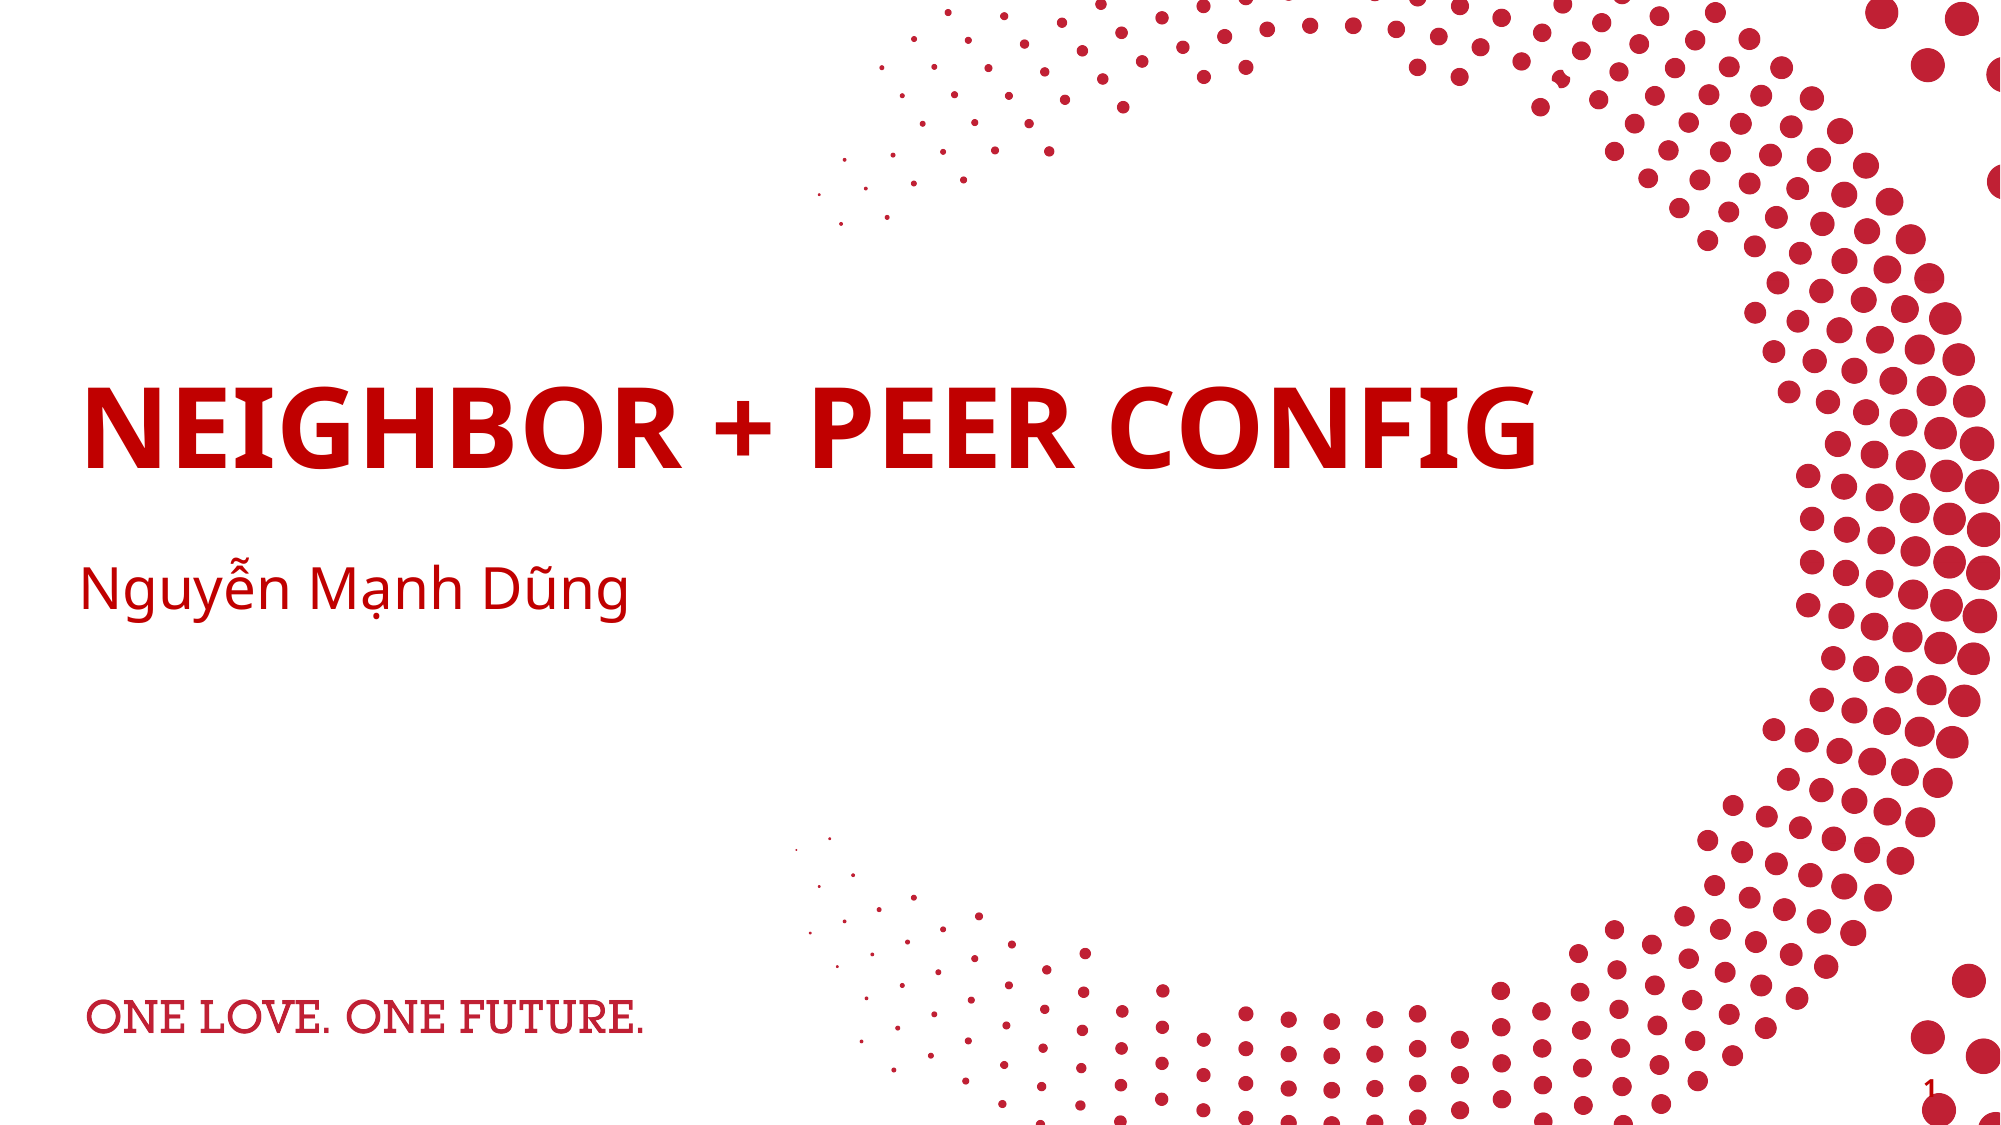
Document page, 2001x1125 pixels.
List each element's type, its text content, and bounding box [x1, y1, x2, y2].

text_box NEIGHBOR + PEER CONFIG [63, 364, 1727, 504]
slide_number 1 [1502, 1065, 1953, 1125]
text_box Nguyễn Mạnh Dũng [63, 551, 1268, 692]
picture [0, 0, 2001, 1125]
